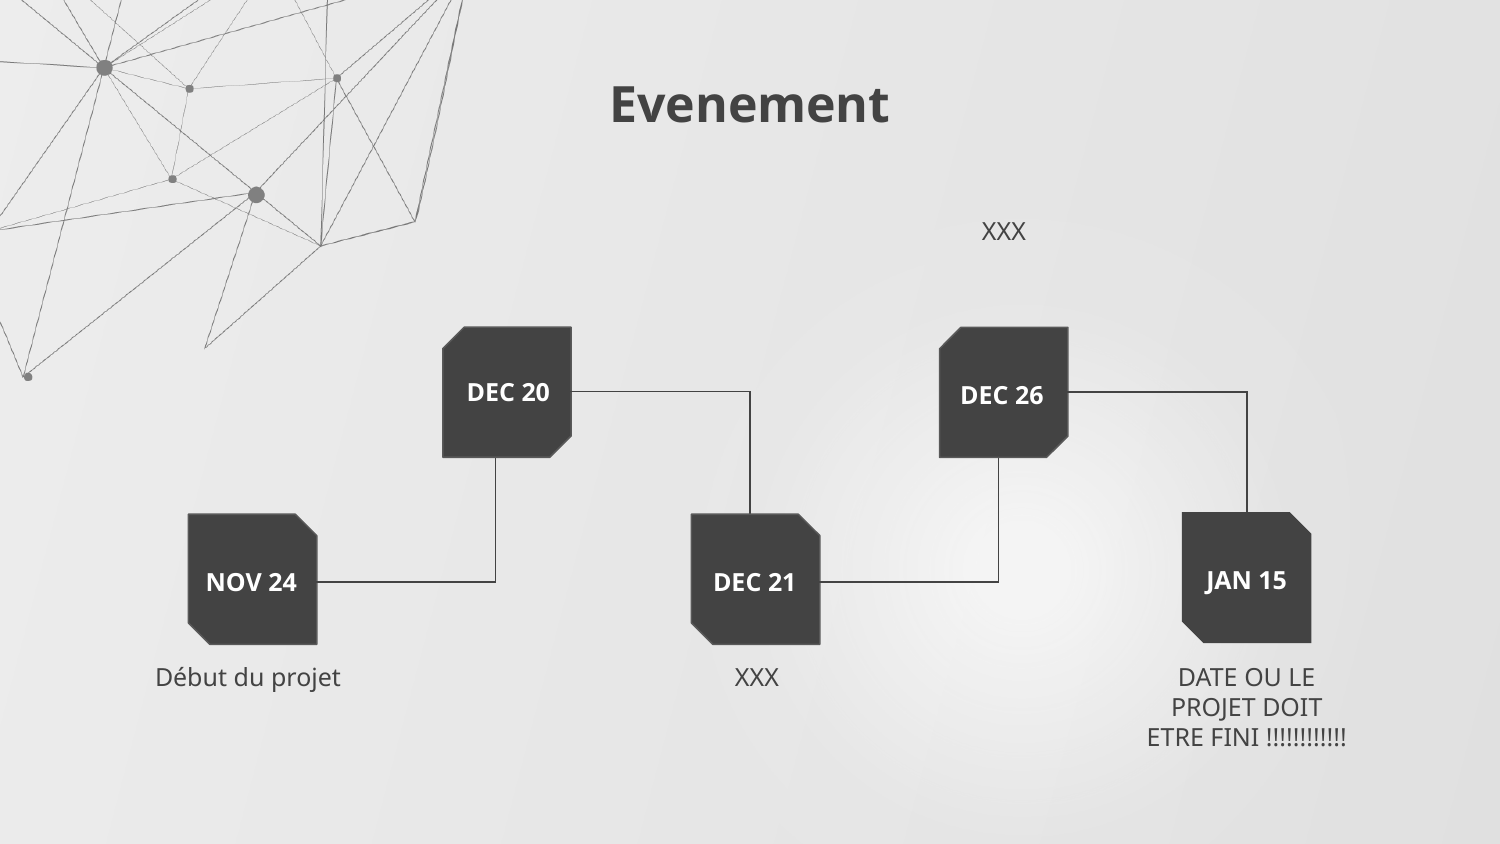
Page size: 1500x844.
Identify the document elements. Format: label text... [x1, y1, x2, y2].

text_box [691, 432, 999, 645]
text_box [1245, 512, 1312, 549]
text_box JAN 15 [1181, 549, 1312, 615]
text_box XXX [641, 646, 873, 747]
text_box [442, 327, 751, 542]
text_box XXX [888, 200, 1120, 301]
title Evenement [322, 57, 1178, 214]
picture [0, 0, 1500, 844]
text_box [393, 200, 624, 301]
text_box DATE OU LE PROJET DOIT ETRE FINI !!!!!!!!!!!! [1131, 646, 1363, 747]
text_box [188, 432, 496, 645]
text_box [939, 327, 1248, 542]
text_box [1181, 615, 1312, 644]
text_box Début du projet [135, 646, 367, 747]
